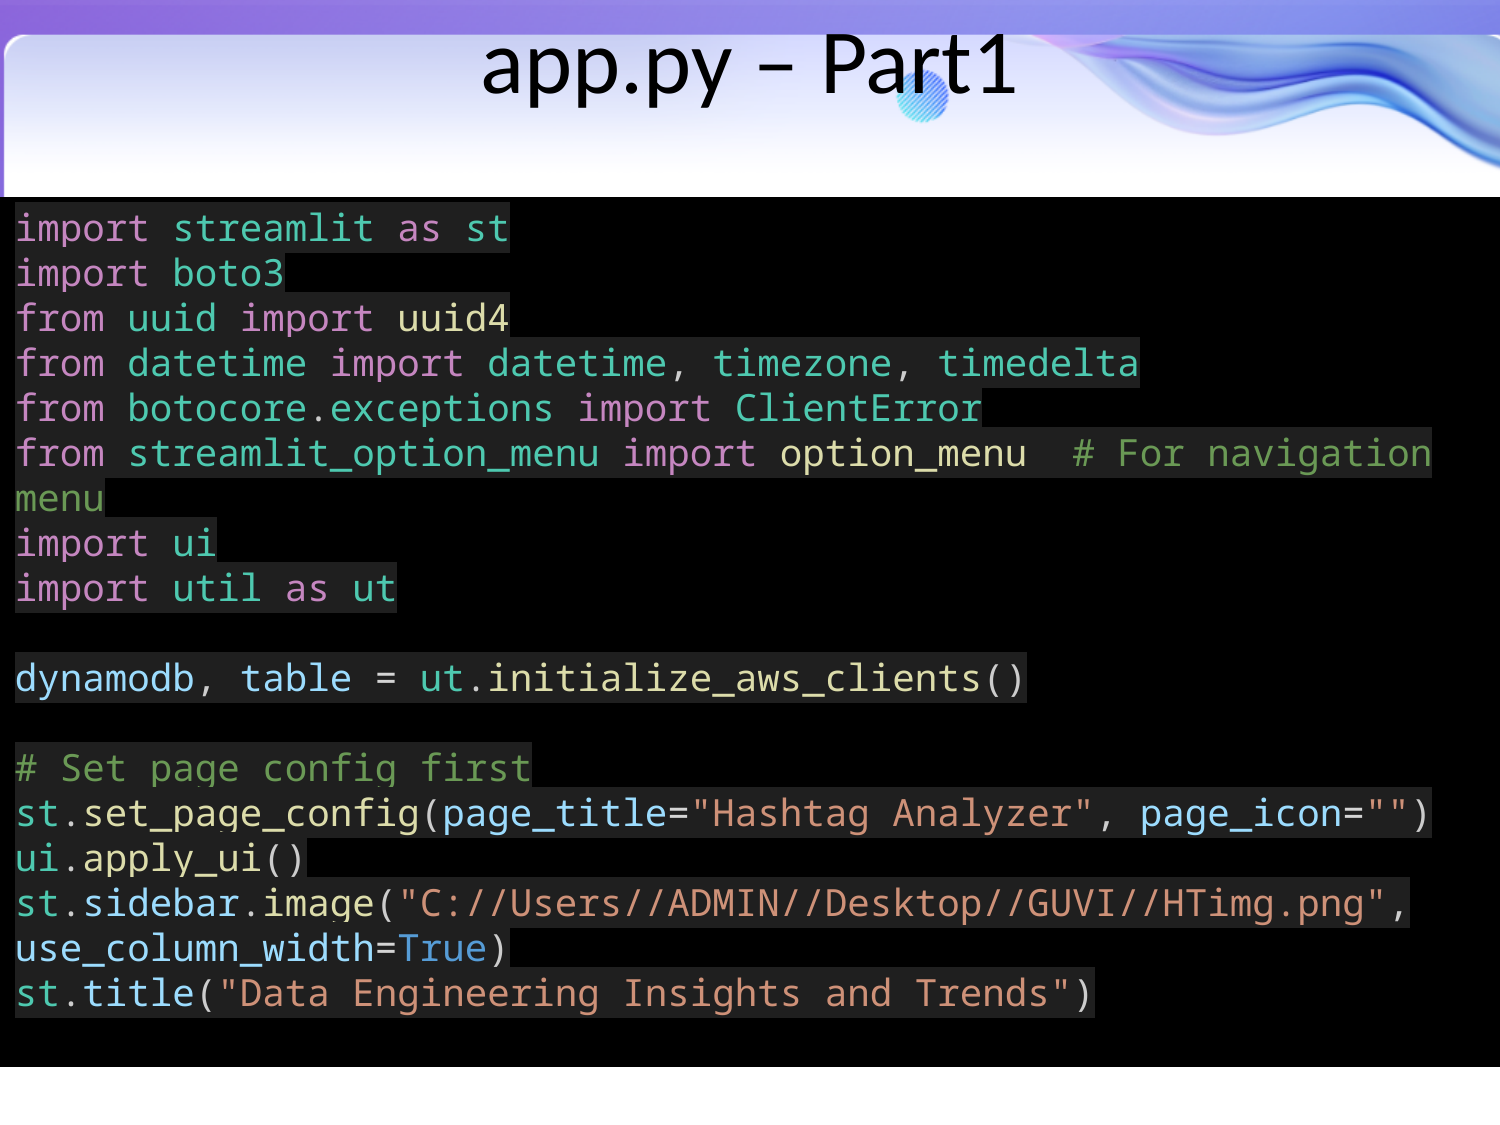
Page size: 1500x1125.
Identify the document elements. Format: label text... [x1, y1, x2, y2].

picture [0, 0, 1500, 246]
text_box import streamlit as st import boto3 from uuid import uuid4 from datetime import datetime, timezone, timedelta from botocore.exceptions import ClientError from streamlit_option_menu import option_menu # For navigation menu import ui import util as ut dynamodb, table = ut.initialize_aws_clients() # Set page config first st.set_page_config(page_title="Hashtag Analyzer", page_icon="") ui.apply_ui() st.sidebar.image("C://Users//ADMIN//Desktop//GUVI//HTimg.png", use_column_width=True) st.title("Data Engineering Insights and Trends") [0, 252, 1500, 1067]
